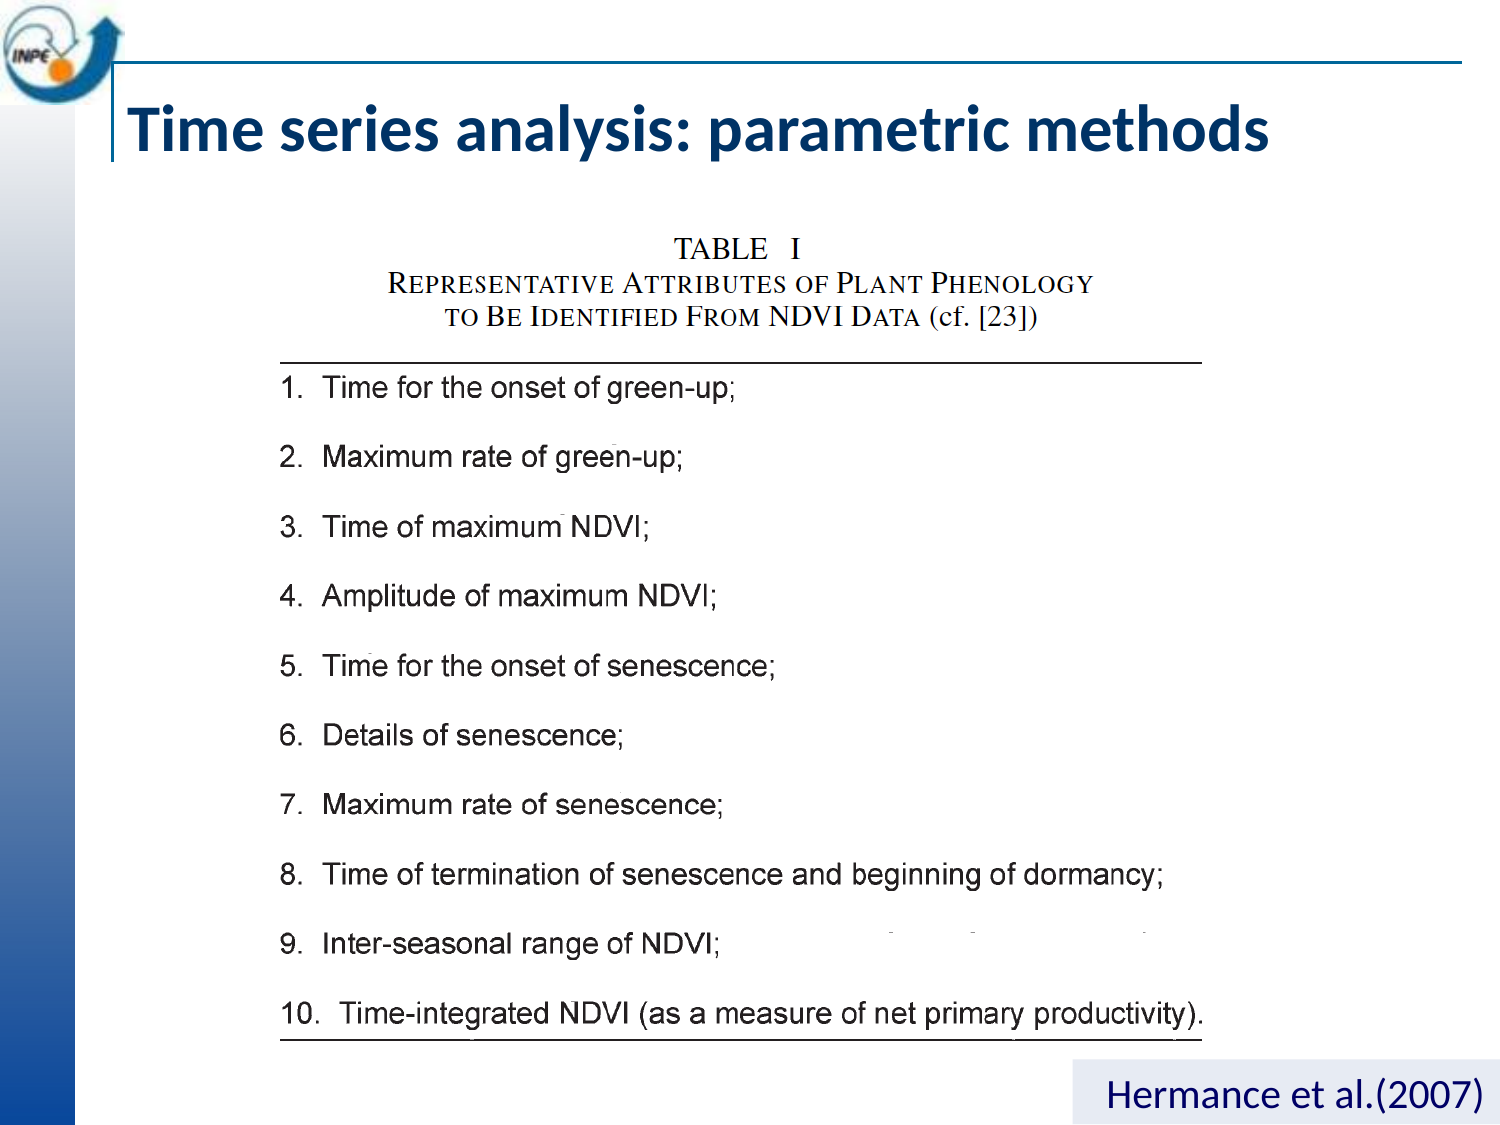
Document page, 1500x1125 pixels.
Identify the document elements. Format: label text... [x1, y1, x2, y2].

title Time series analysis: parametric methods [112, 62, 1450, 188]
picture [230, 180, 1238, 1064]
text_box Hermance et al.(2007) [1072, 1059, 1500, 1125]
picture [0, 0, 125, 105]
